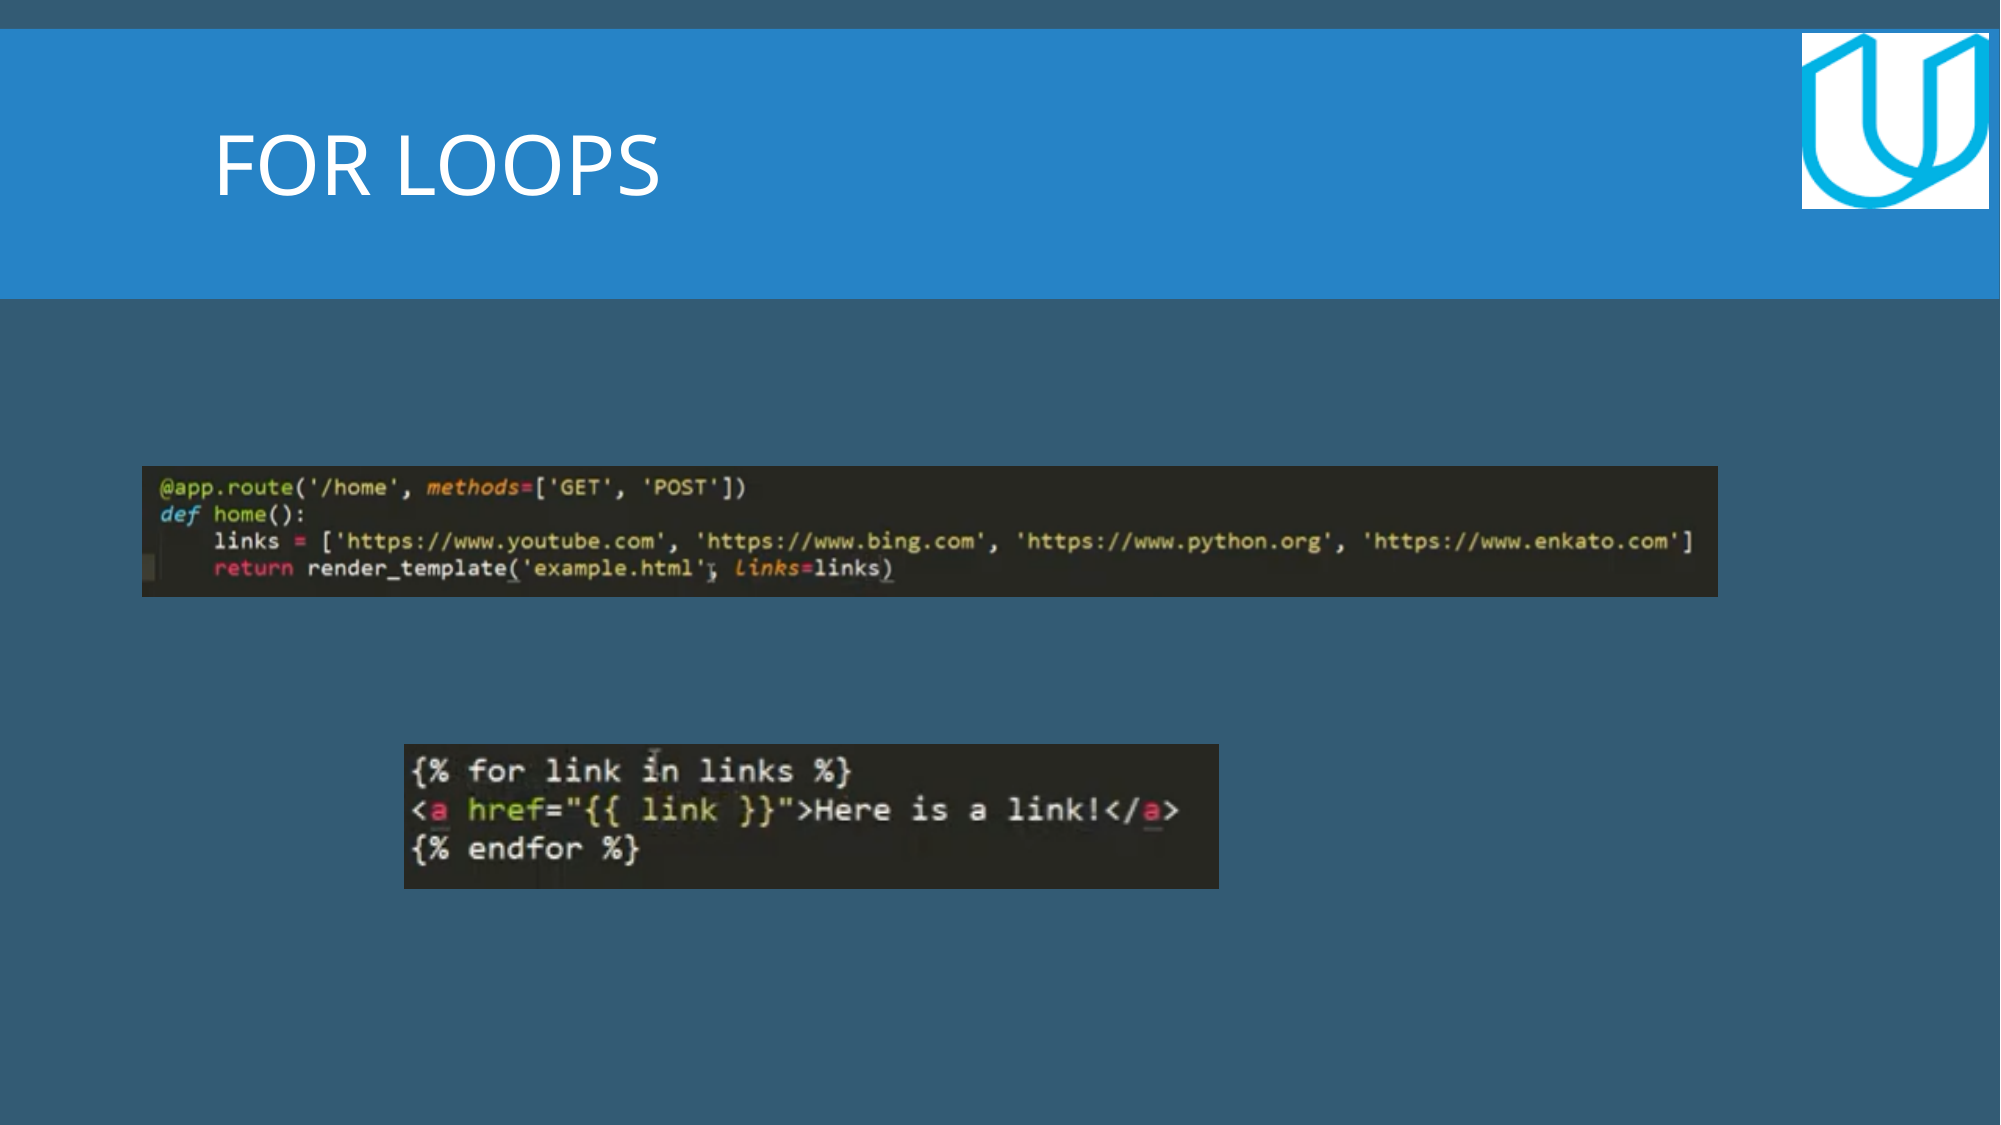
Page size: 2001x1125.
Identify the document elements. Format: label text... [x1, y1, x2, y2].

picture [1745, 27, 2000, 210]
picture [141, 466, 1718, 597]
title For loops [197, 46, 1803, 295]
picture [404, 744, 1219, 889]
picture [1816, 47, 1912, 197]
picture [1933, 47, 1974, 167]
